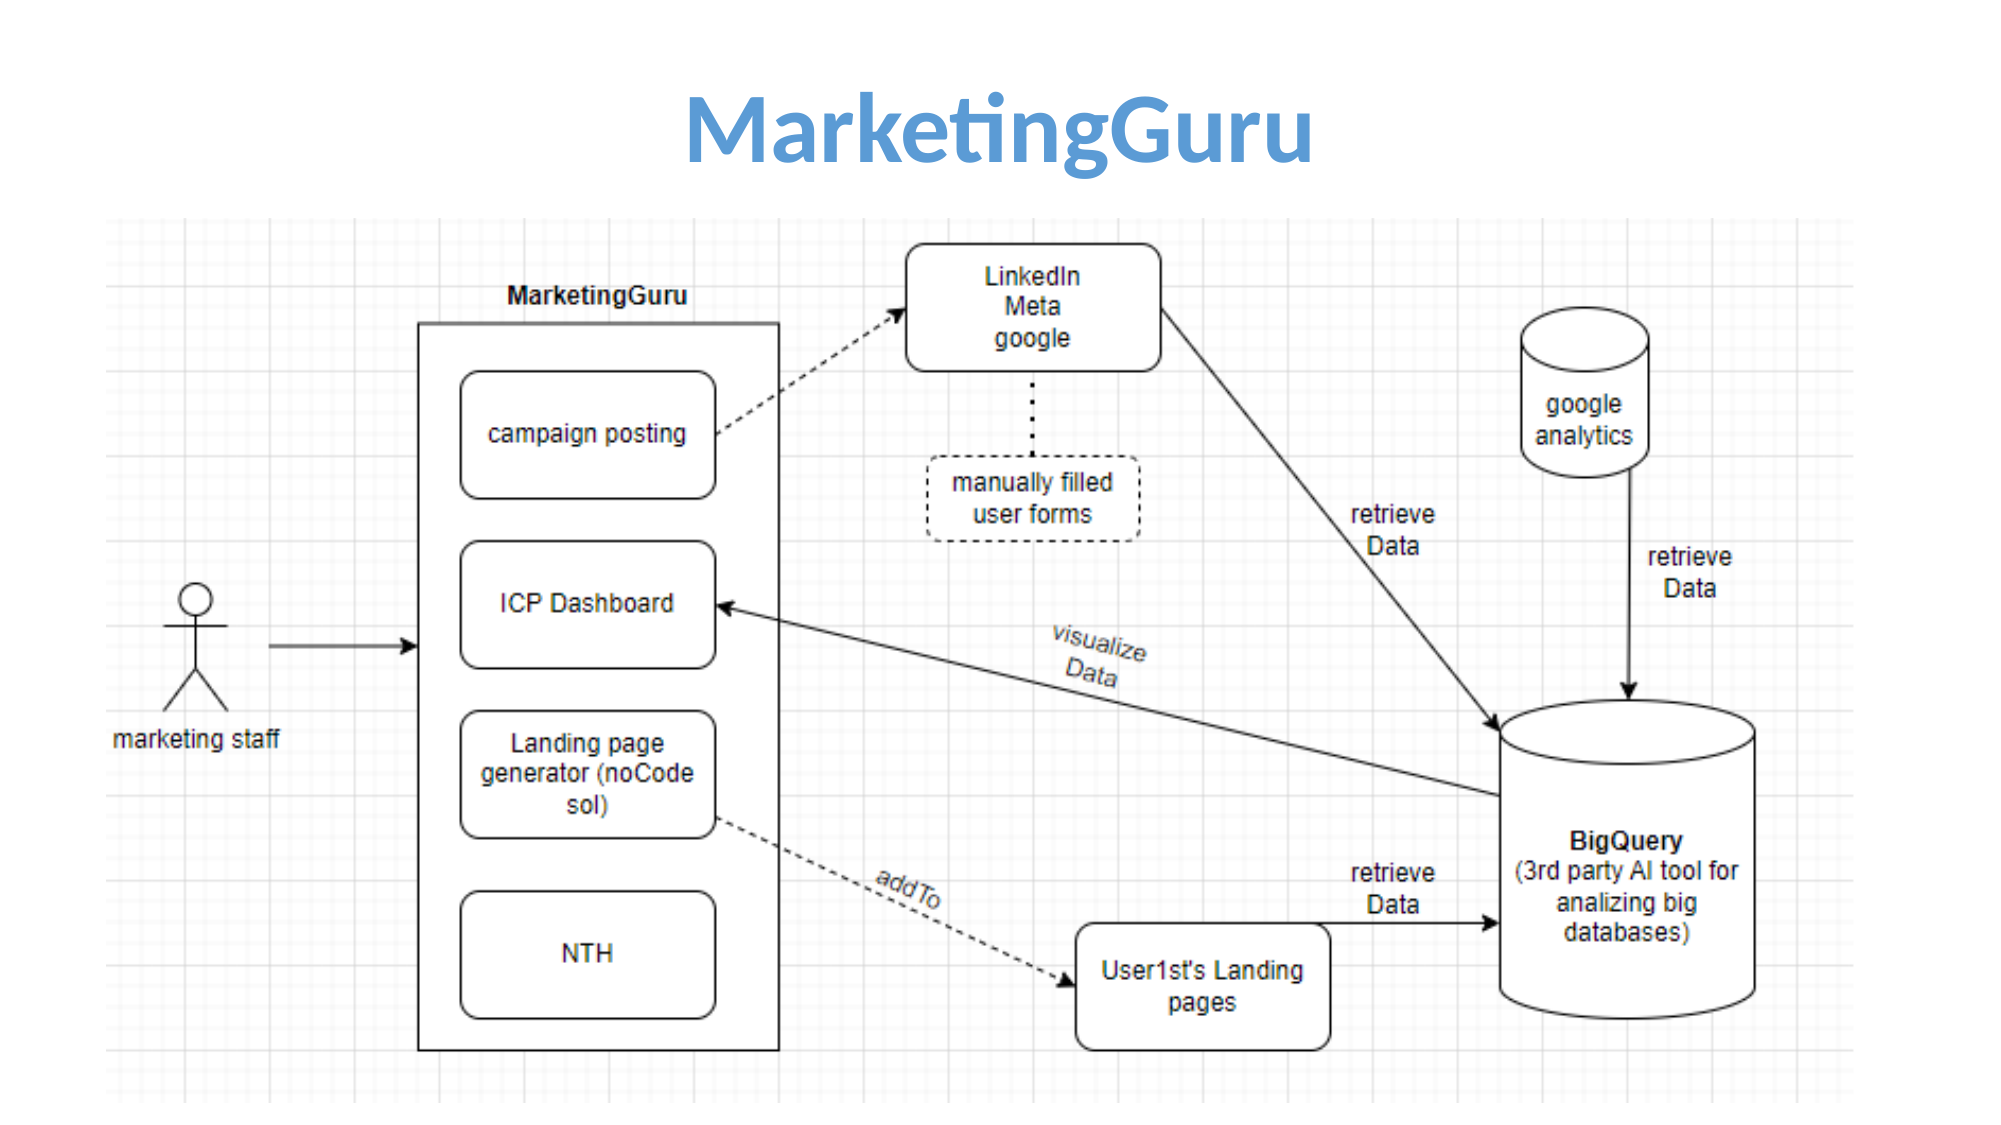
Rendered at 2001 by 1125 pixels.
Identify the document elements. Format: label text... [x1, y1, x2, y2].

text_box MarketingGuru [667, 54, 1332, 190]
picture [106, 218, 1856, 1103]
